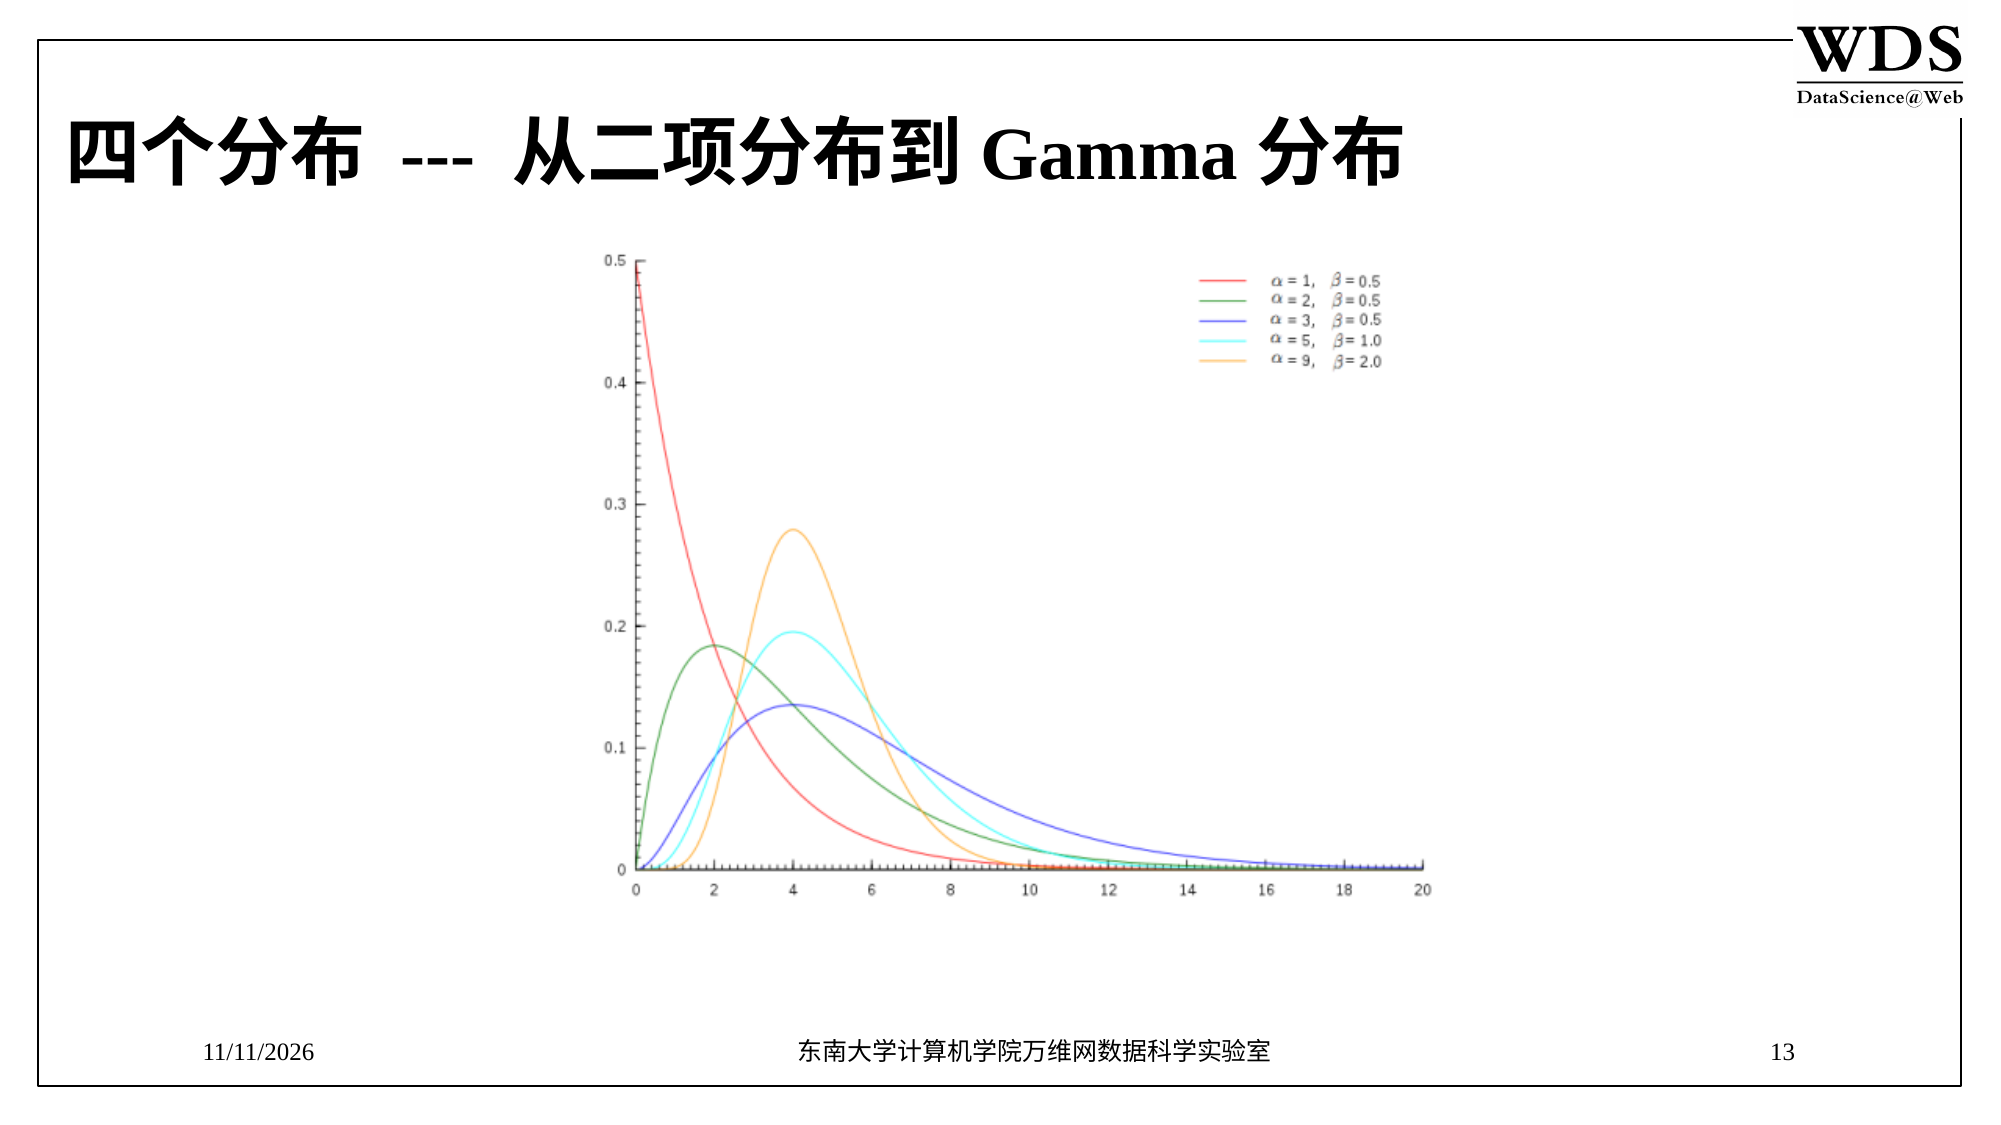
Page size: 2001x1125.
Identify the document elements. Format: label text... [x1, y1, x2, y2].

picture [443, 194, 1557, 931]
footer 东南大学计算机学院万维网数据科学实验室 [647, 1020, 1422, 1081]
slide_number 13 [1530, 1020, 1811, 1081]
title 四个分布 --- 从二项分布到Gamma分布 [50, 44, 1671, 267]
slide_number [187, 1020, 570, 1081]
picture [1793, 0, 1968, 118]
